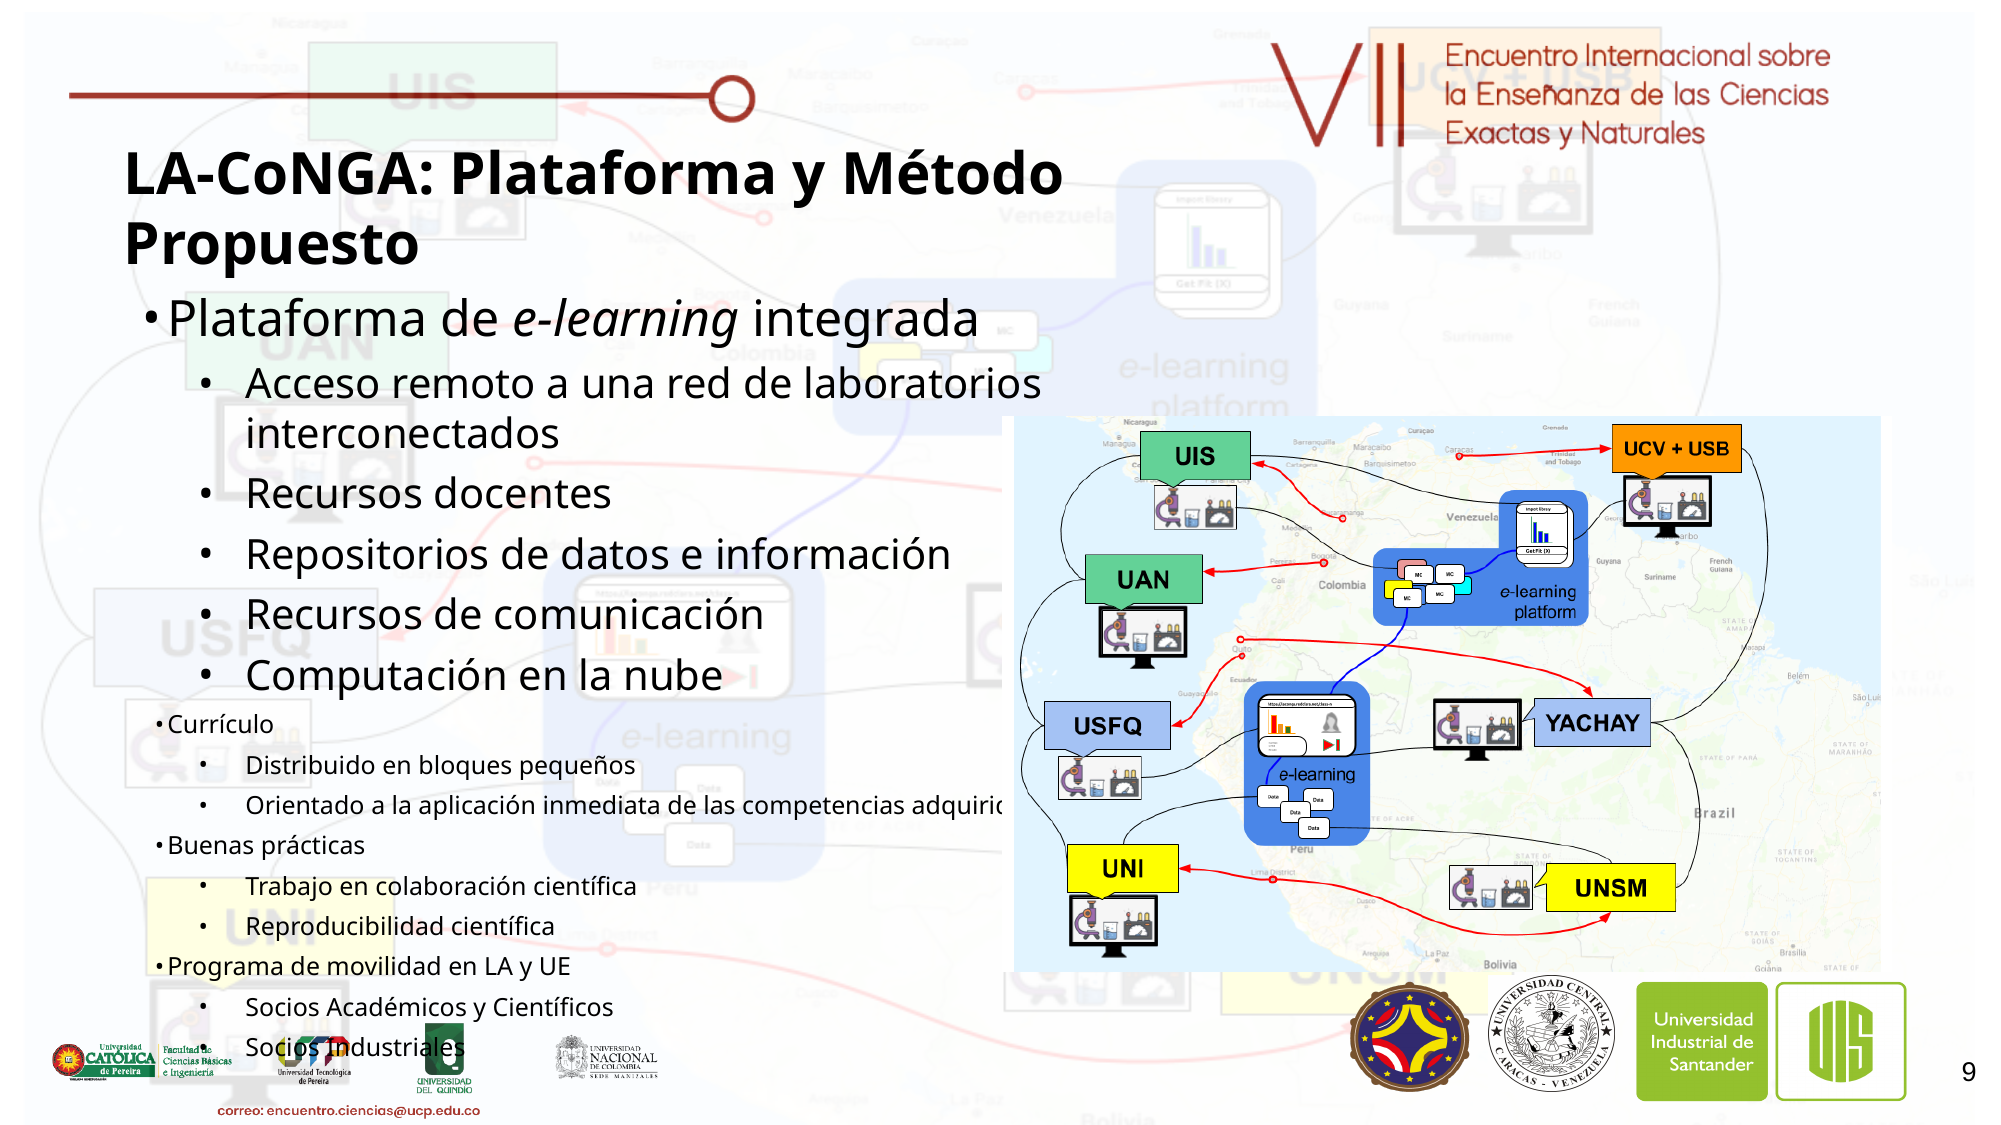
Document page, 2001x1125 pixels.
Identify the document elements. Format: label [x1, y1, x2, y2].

picture [0, 0, 2000, 1125]
text_box [1329, 954, 1924, 1125]
